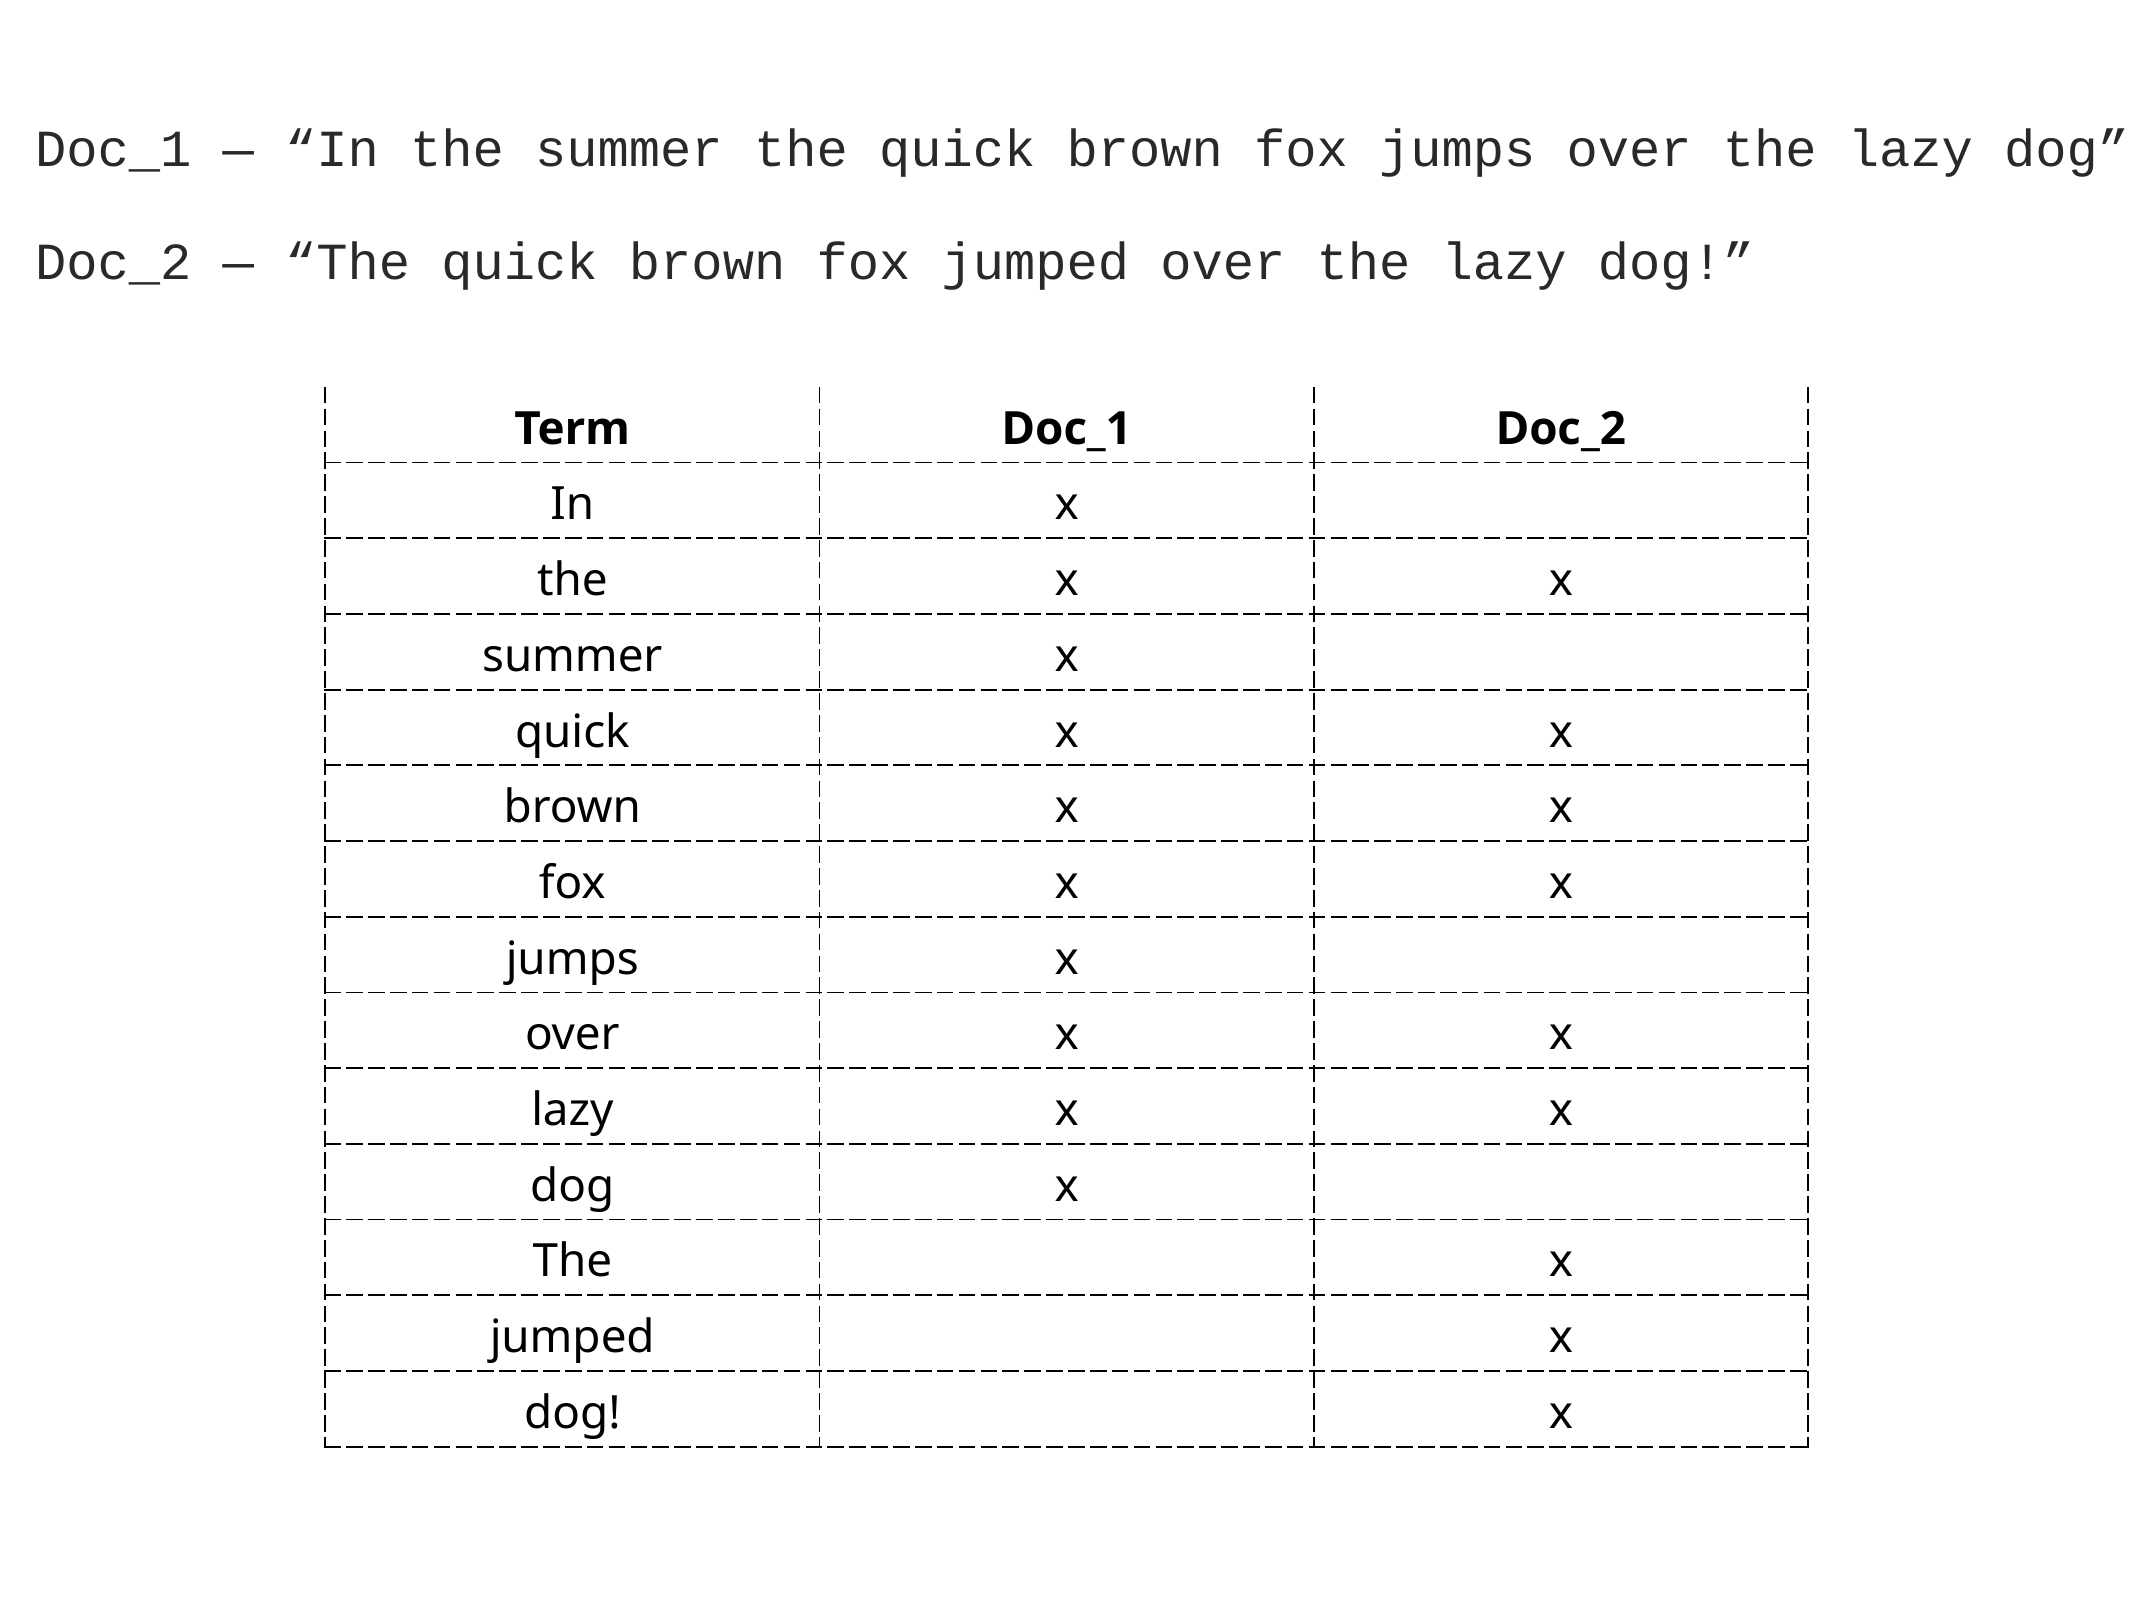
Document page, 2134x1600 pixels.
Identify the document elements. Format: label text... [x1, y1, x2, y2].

table_header Term [325, 387, 820, 463]
table_cell x [820, 765, 1314, 841]
table_cell jumped [325, 1295, 820, 1371]
table_cell over [325, 992, 820, 1068]
table_cell summer [325, 614, 820, 690]
table_cell x [1314, 1068, 1808, 1144]
table_header Doc_1 [820, 387, 1314, 463]
table_cell x [820, 538, 1314, 614]
table_cell x [1314, 538, 1808, 614]
table_cell In [325, 463, 820, 538]
table_cell the [325, 538, 820, 614]
table_cell [820, 1371, 1314, 1447]
table_cell [1314, 1144, 1808, 1220]
table_cell x [820, 992, 1314, 1068]
table_cell x [1314, 841, 1808, 917]
table_cell x [820, 1144, 1314, 1220]
table_cell fox [325, 841, 820, 917]
table_cell x [820, 841, 1314, 917]
table_cell x [820, 1068, 1314, 1144]
table_header Doc_2 [1314, 387, 1808, 463]
table_cell x [1314, 992, 1808, 1068]
table_cell x [820, 917, 1314, 992]
table_cell x [1314, 1220, 1808, 1295]
table_cell jumps [325, 917, 820, 992]
table_cell [820, 1295, 1314, 1371]
table_cell x [820, 690, 1314, 765]
table_cell x [1314, 690, 1808, 765]
table_cell x [1314, 1295, 1808, 1371]
table_cell The [325, 1220, 820, 1295]
table_cell x [820, 463, 1314, 538]
table_cell brown [325, 765, 820, 841]
table_cell dog [325, 1144, 820, 1220]
table_cell lazy [325, 1068, 820, 1144]
table_cell [820, 1220, 1314, 1295]
table_cell [1314, 614, 1808, 690]
text_box Doc_1 — “In the summer the quick brown fox jumps over the lazy dog” Doc_2 — “The quick brown fox jumped over the lazy dog!” [26, 56, 2134, 298]
table_cell [1314, 463, 1808, 538]
table_cell x [1314, 765, 1808, 841]
table_cell x [1314, 1371, 1808, 1447]
table_cell x [820, 614, 1314, 690]
table_cell [1314, 917, 1808, 992]
table_cell dog! [325, 1371, 820, 1447]
table_cell quick [325, 690, 820, 765]
